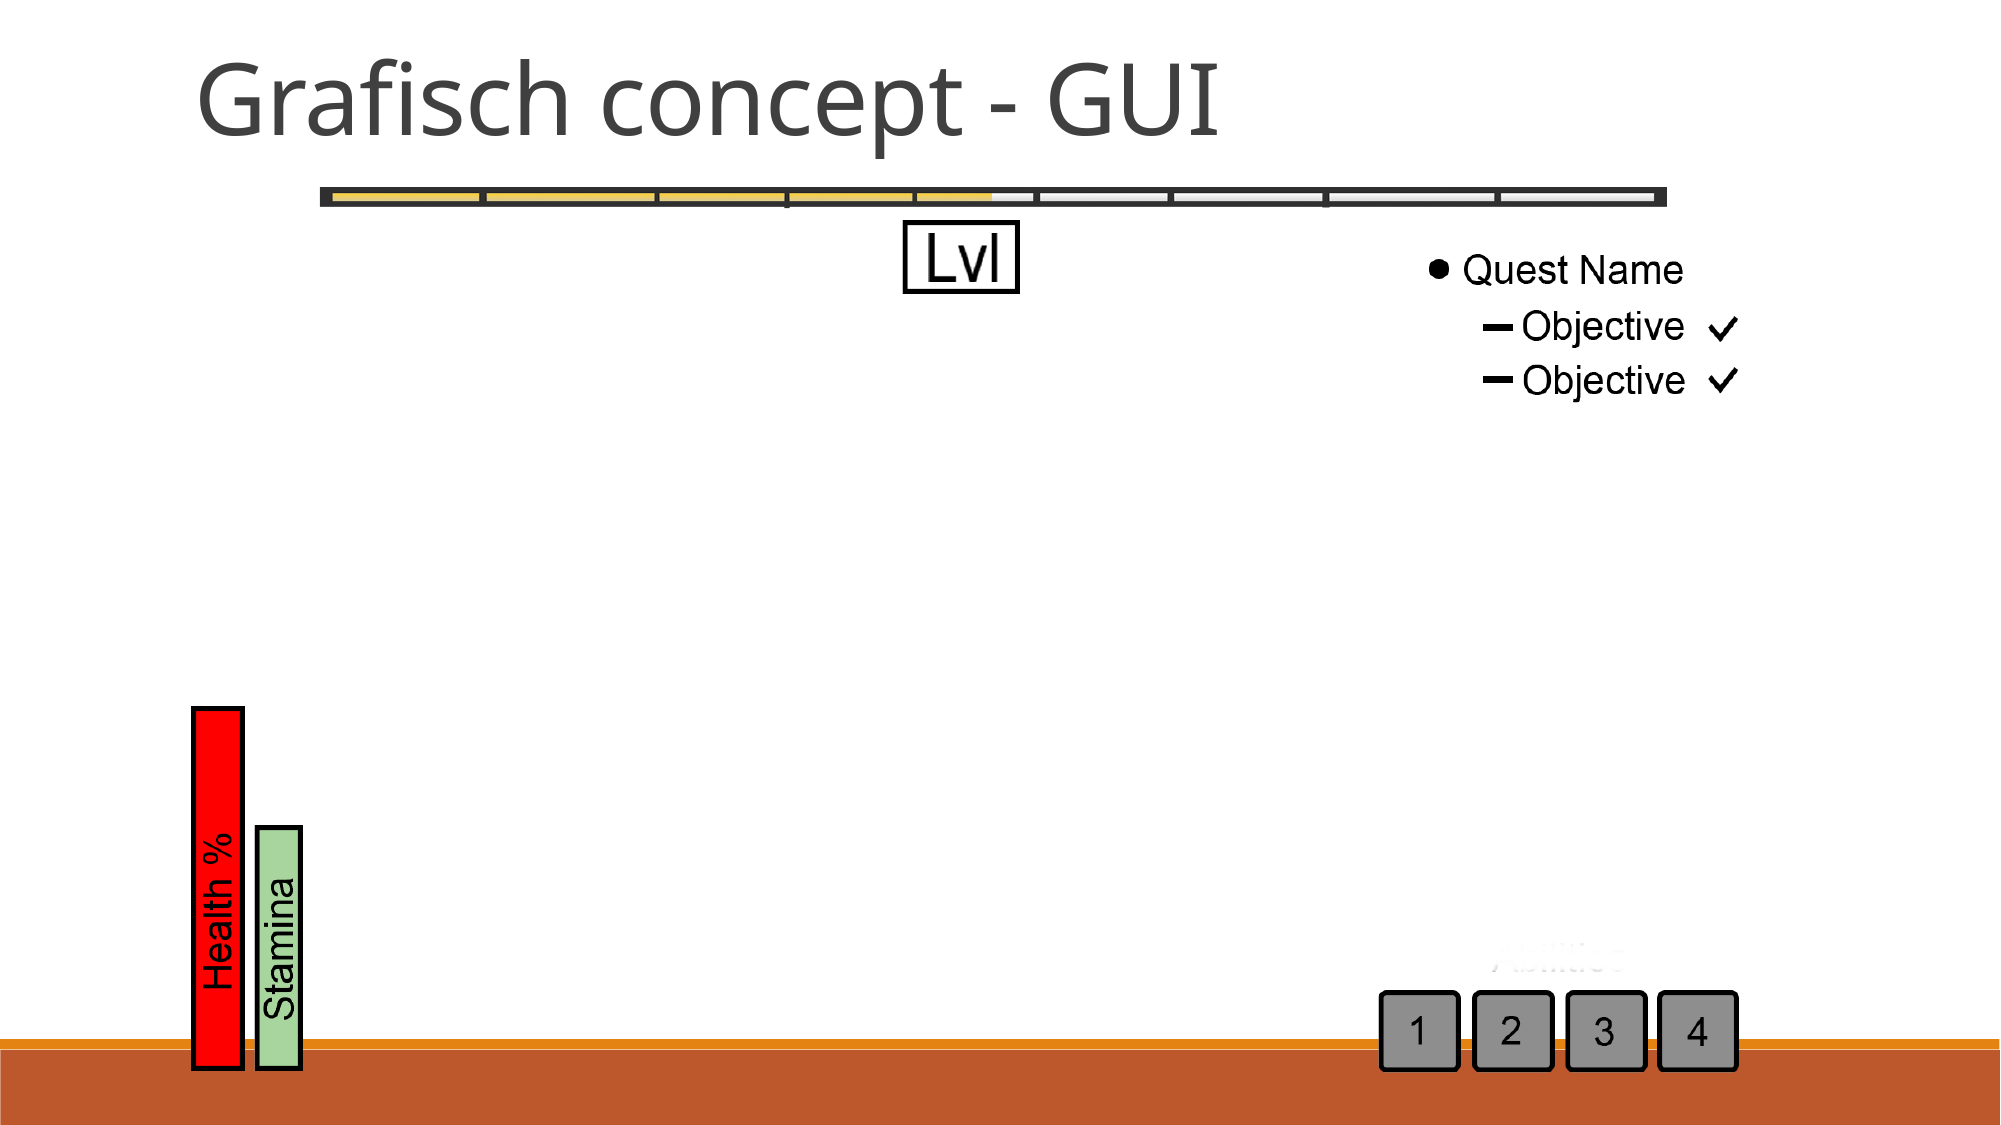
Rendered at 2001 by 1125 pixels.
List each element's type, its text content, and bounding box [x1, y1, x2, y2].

picture [179, 187, 1762, 1078]
text_box Grafisch concept - GUI [179, 47, 1830, 203]
